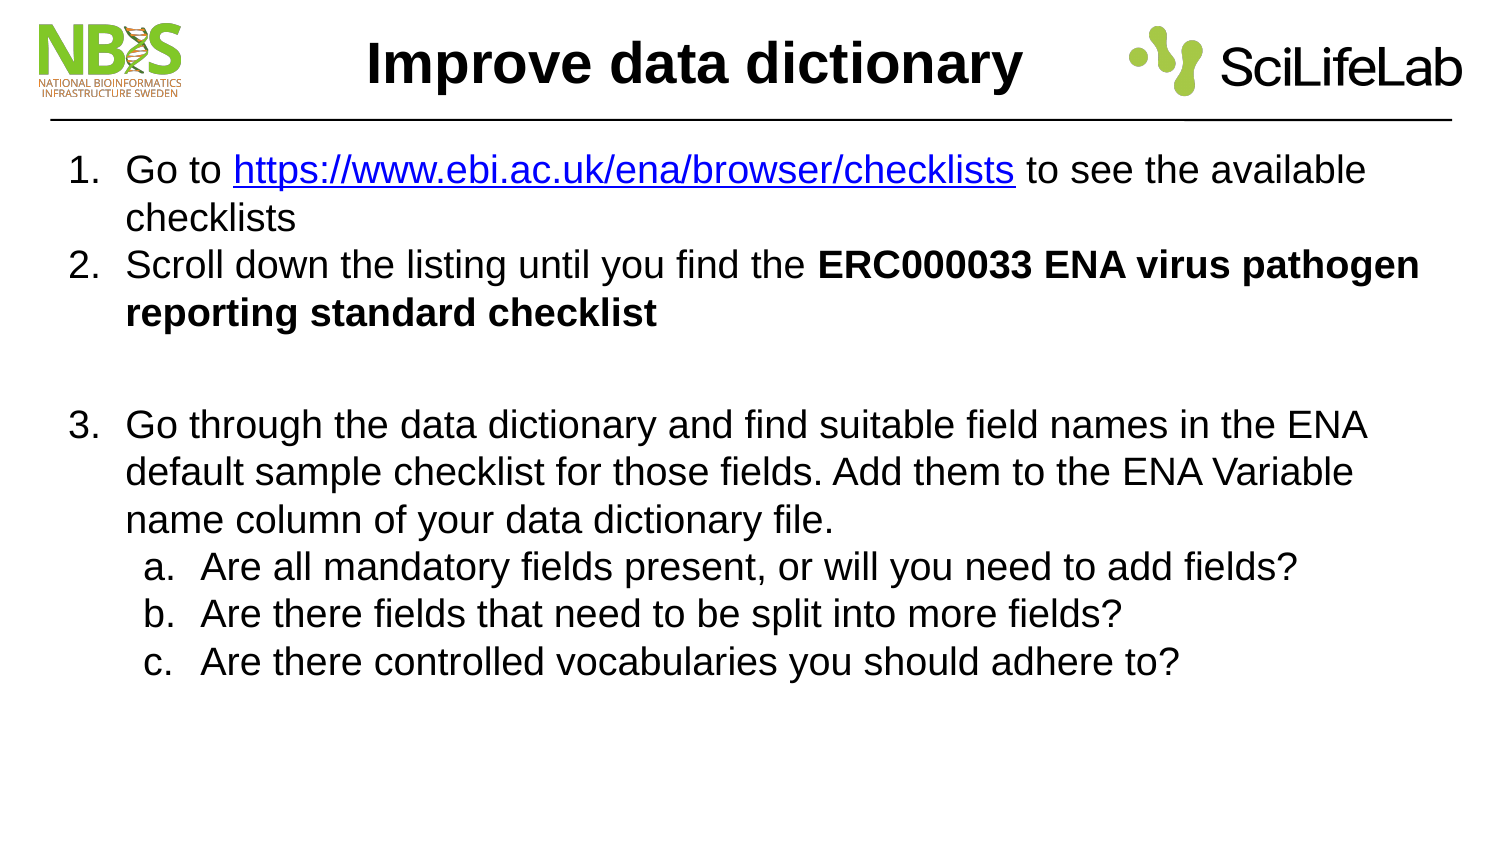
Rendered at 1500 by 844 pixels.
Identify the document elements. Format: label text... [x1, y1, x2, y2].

list Go to https://www.ebi.ac.uk/ena/browser/checklists to see the available checklists Scroll down the listing until you find the ERC000033 ENA virus pathogen reporting standard checklist Go through the data dictionary and find suitable field names in the ENA default sample checklist for those fields. Add them to the ENA Variable name column of your data dictionary file. Are all mandatory fields present, or will you need to add fields? Are there fields that need to be split into more fields? Are there controlled vocabularies you should adhere to? [50, 144, 1452, 754]
picture [39, 23, 181, 97]
picture [1127, 24, 1464, 98]
title Improve data dictionary [249, 25, 1142, 104]
